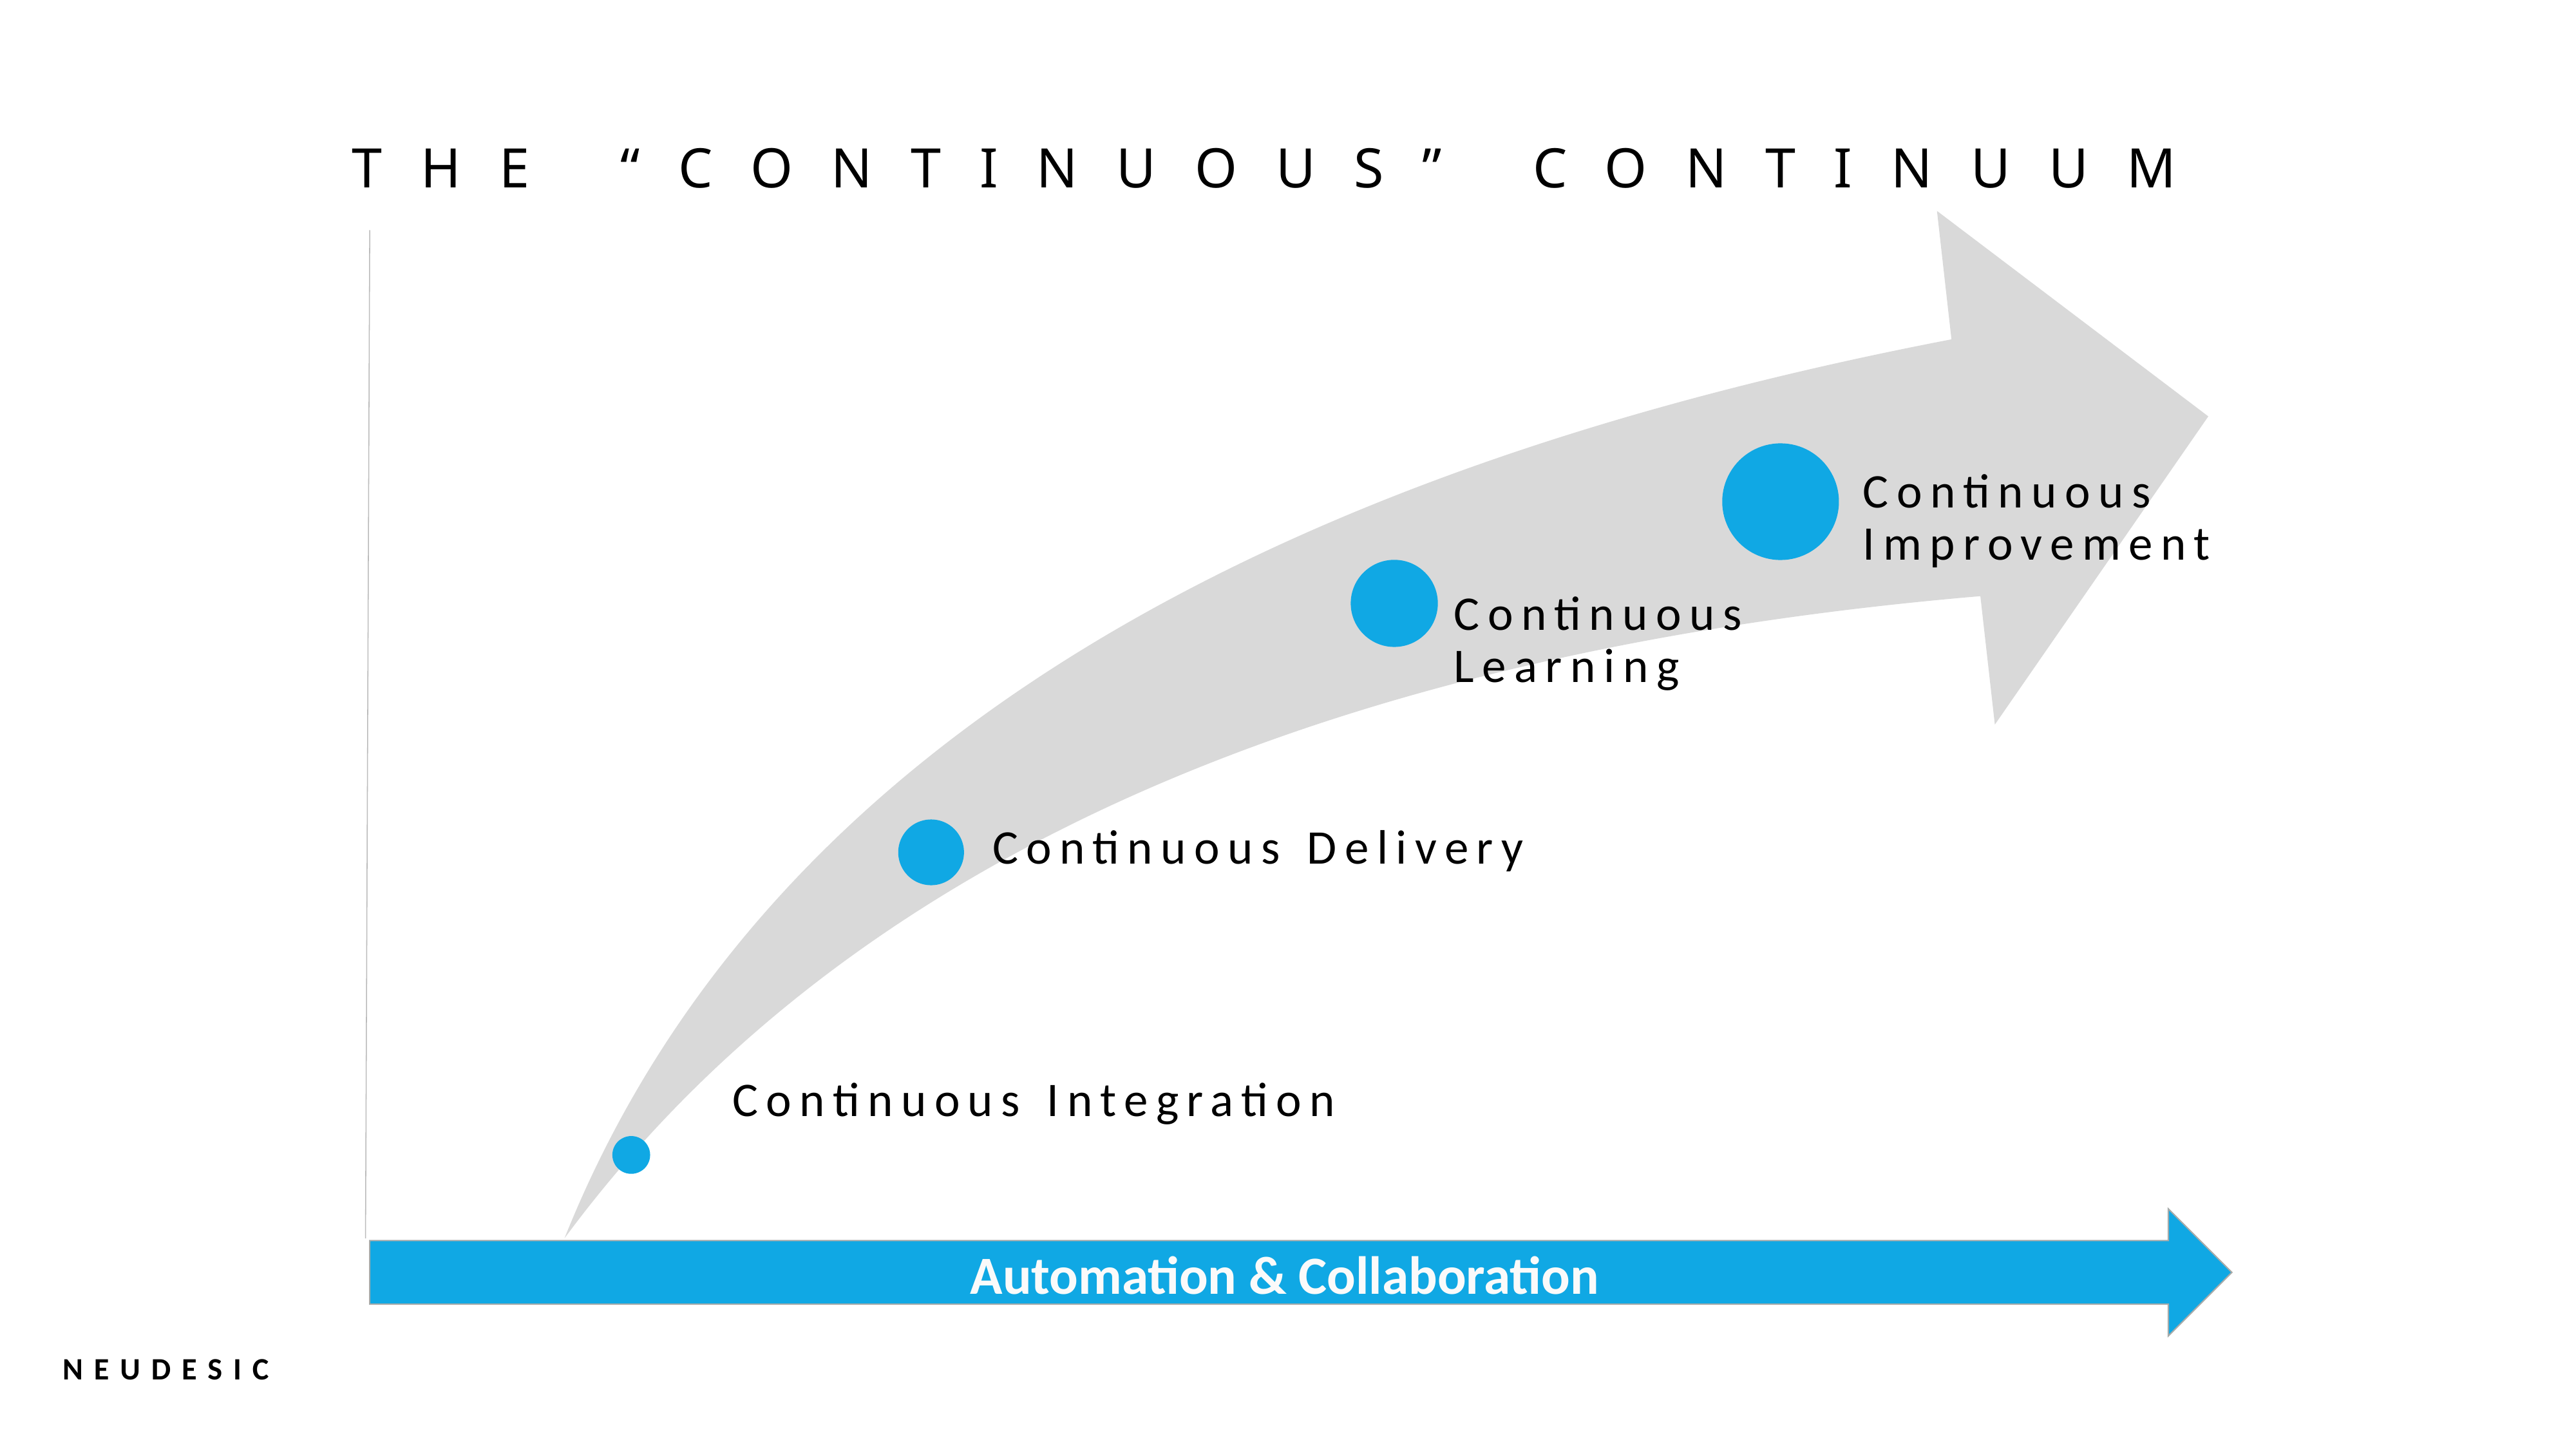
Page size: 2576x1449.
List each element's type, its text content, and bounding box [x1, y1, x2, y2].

text_box Automation & Collaboration [370, 1240, 2232, 1336]
text_box NEUDESIC [53, 1341, 614, 1403]
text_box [459, 211, 2337, 1238]
text_box The “Continuous” Continuum [164, 144, 2419, 287]
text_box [365, 230, 370, 1238]
